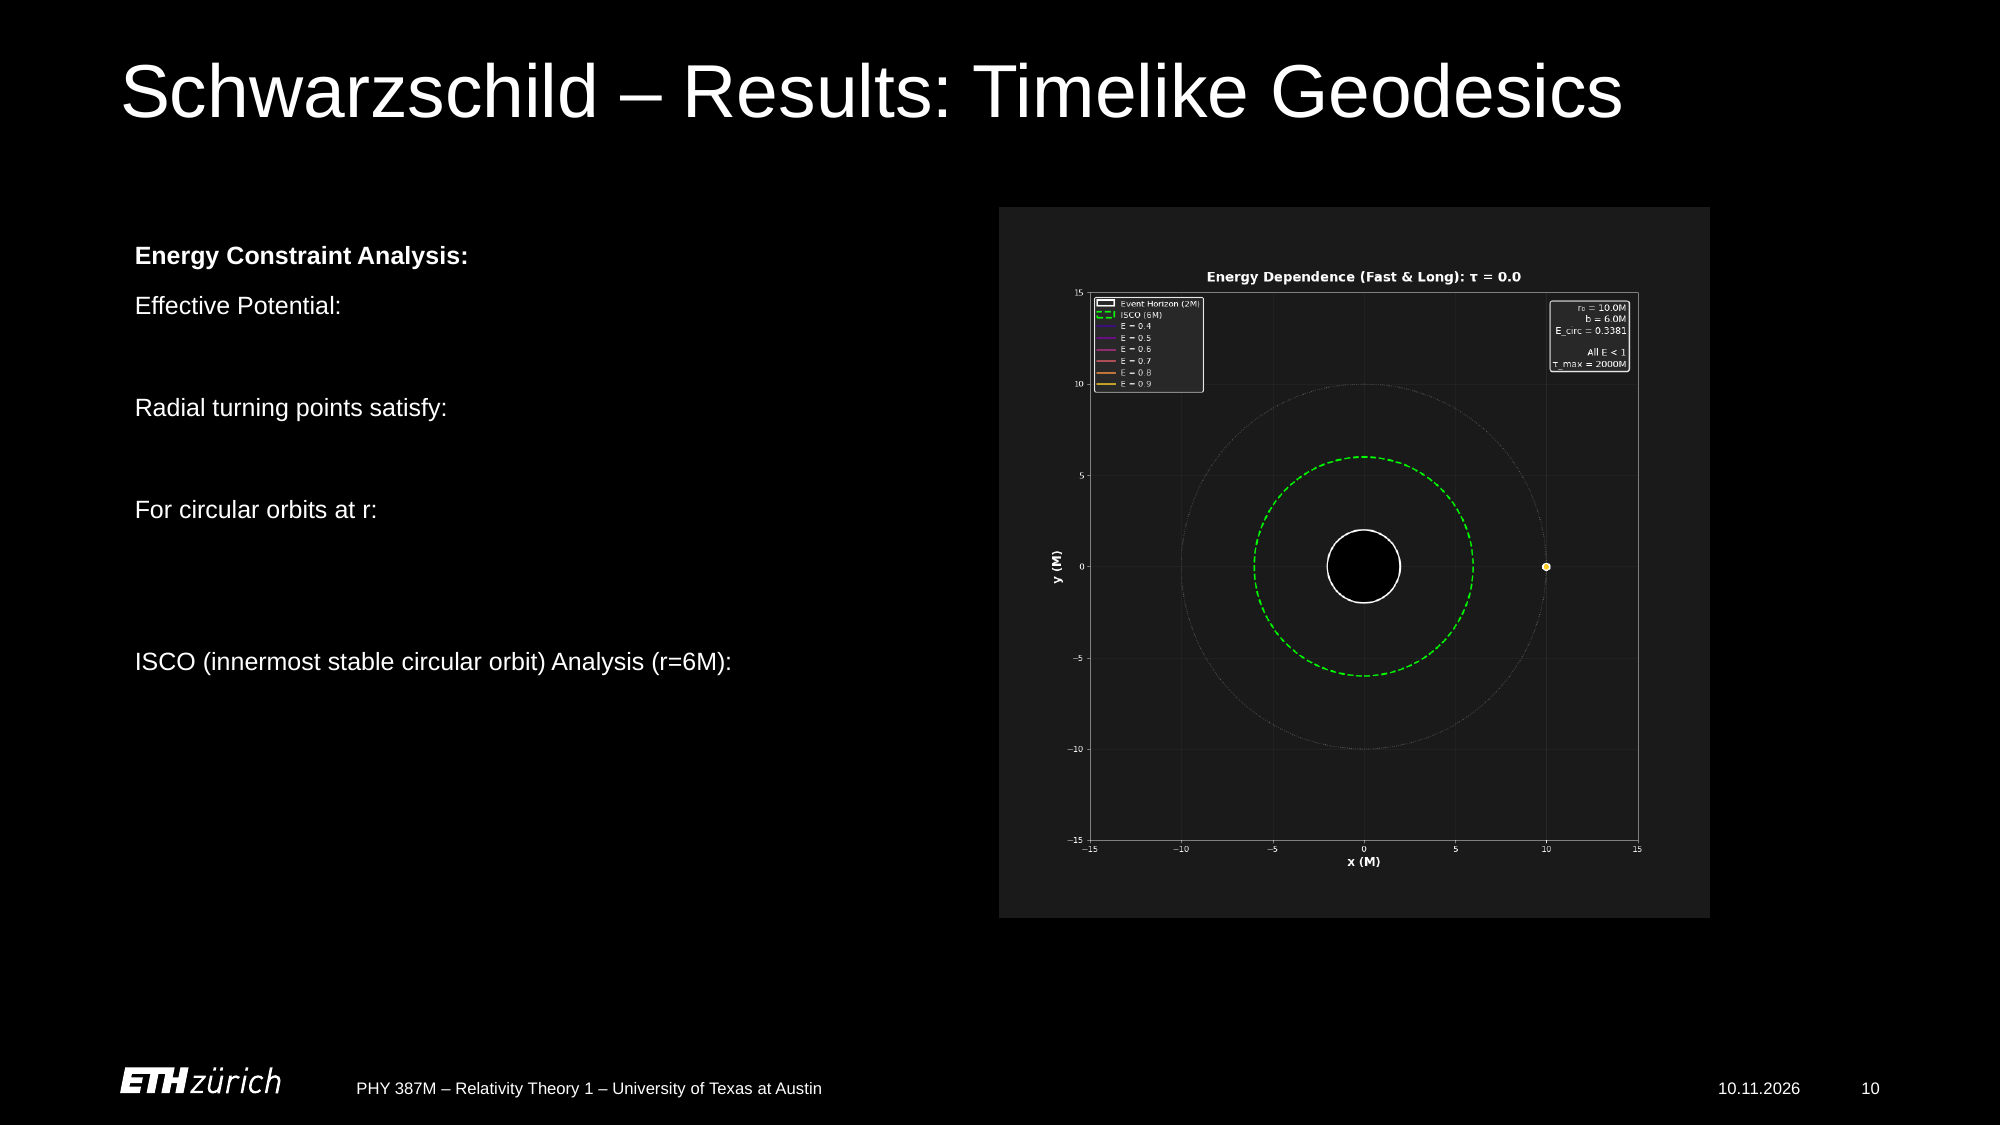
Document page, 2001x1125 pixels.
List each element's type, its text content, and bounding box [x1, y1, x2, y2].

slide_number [1718, 1069, 1819, 1106]
picture [999, 207, 1710, 918]
slide_number 10 [1827, 1069, 1880, 1106]
title Schwarzschild – Results: Timelike Geodesics [120, 42, 1880, 191]
footer PHY 387M – Relativity Theory 1 – University of Texas at Austin [356, 1069, 1243, 1106]
